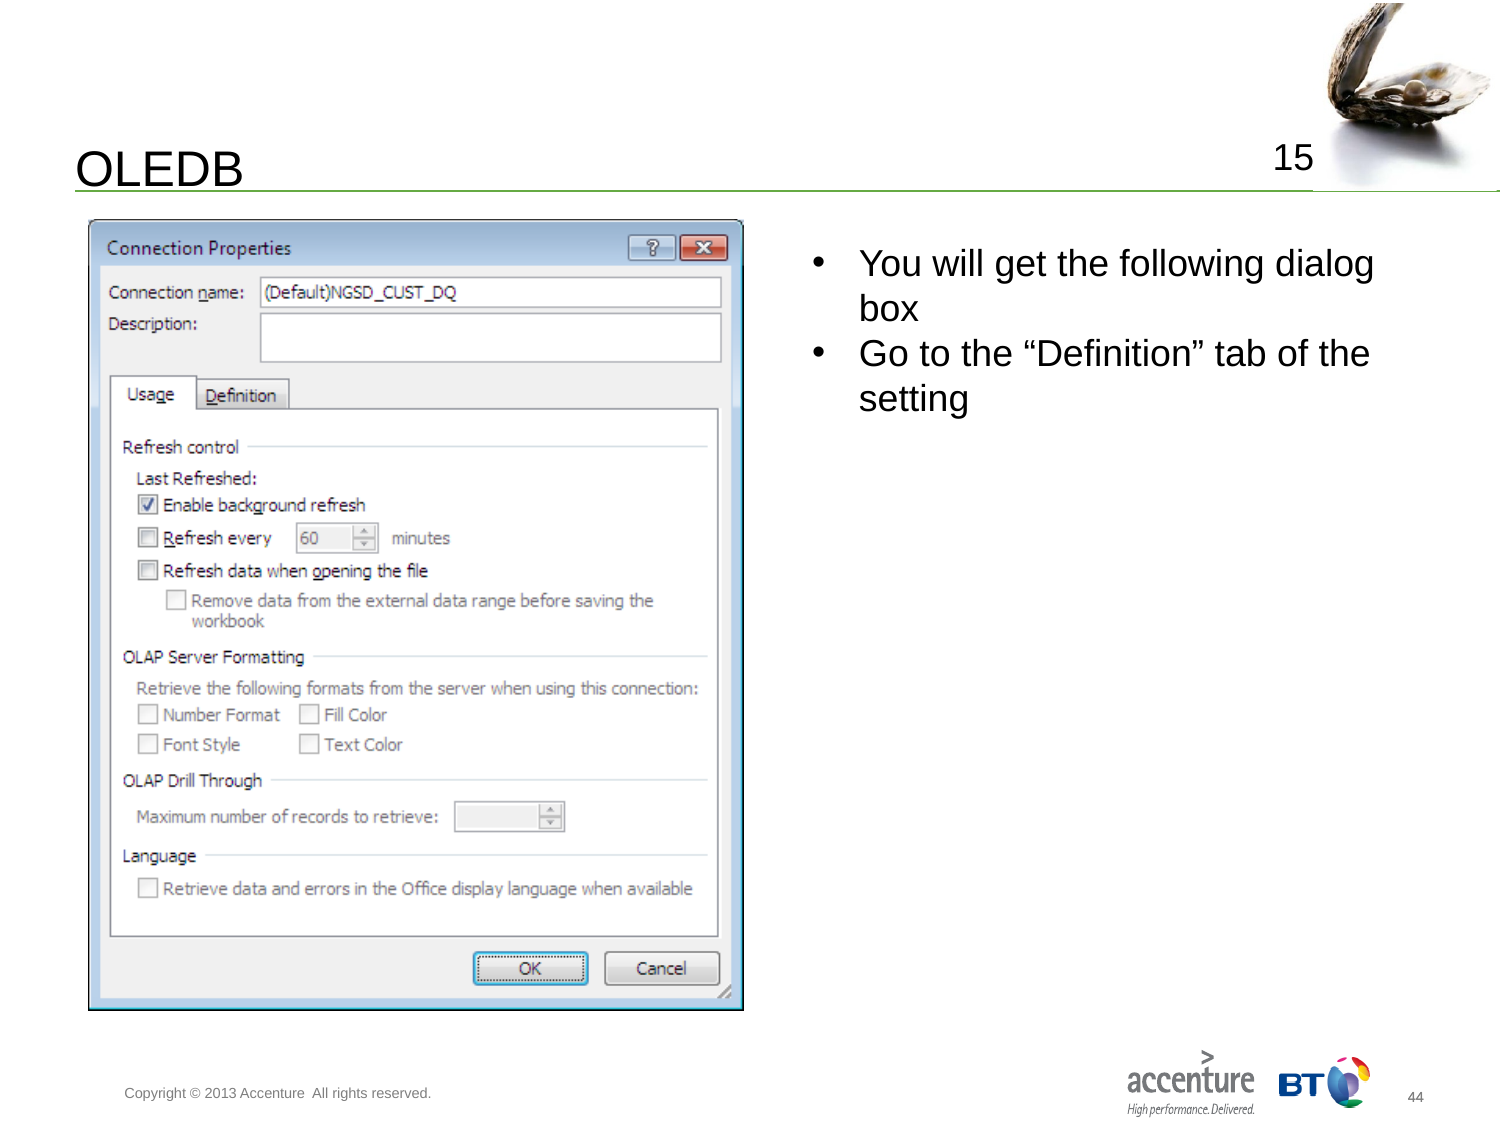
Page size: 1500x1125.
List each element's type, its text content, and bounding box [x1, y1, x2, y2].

picture [1279, 1057, 1370, 1108]
text_box 15 [1257, 125, 1346, 186]
picture [88, 219, 744, 1011]
title OLEDB [75, 45, 1425, 197]
picture [1313, 3, 1497, 191]
text_box You will get the following dialog box Go to the “Definition” tab of the setting [797, 231, 1459, 427]
